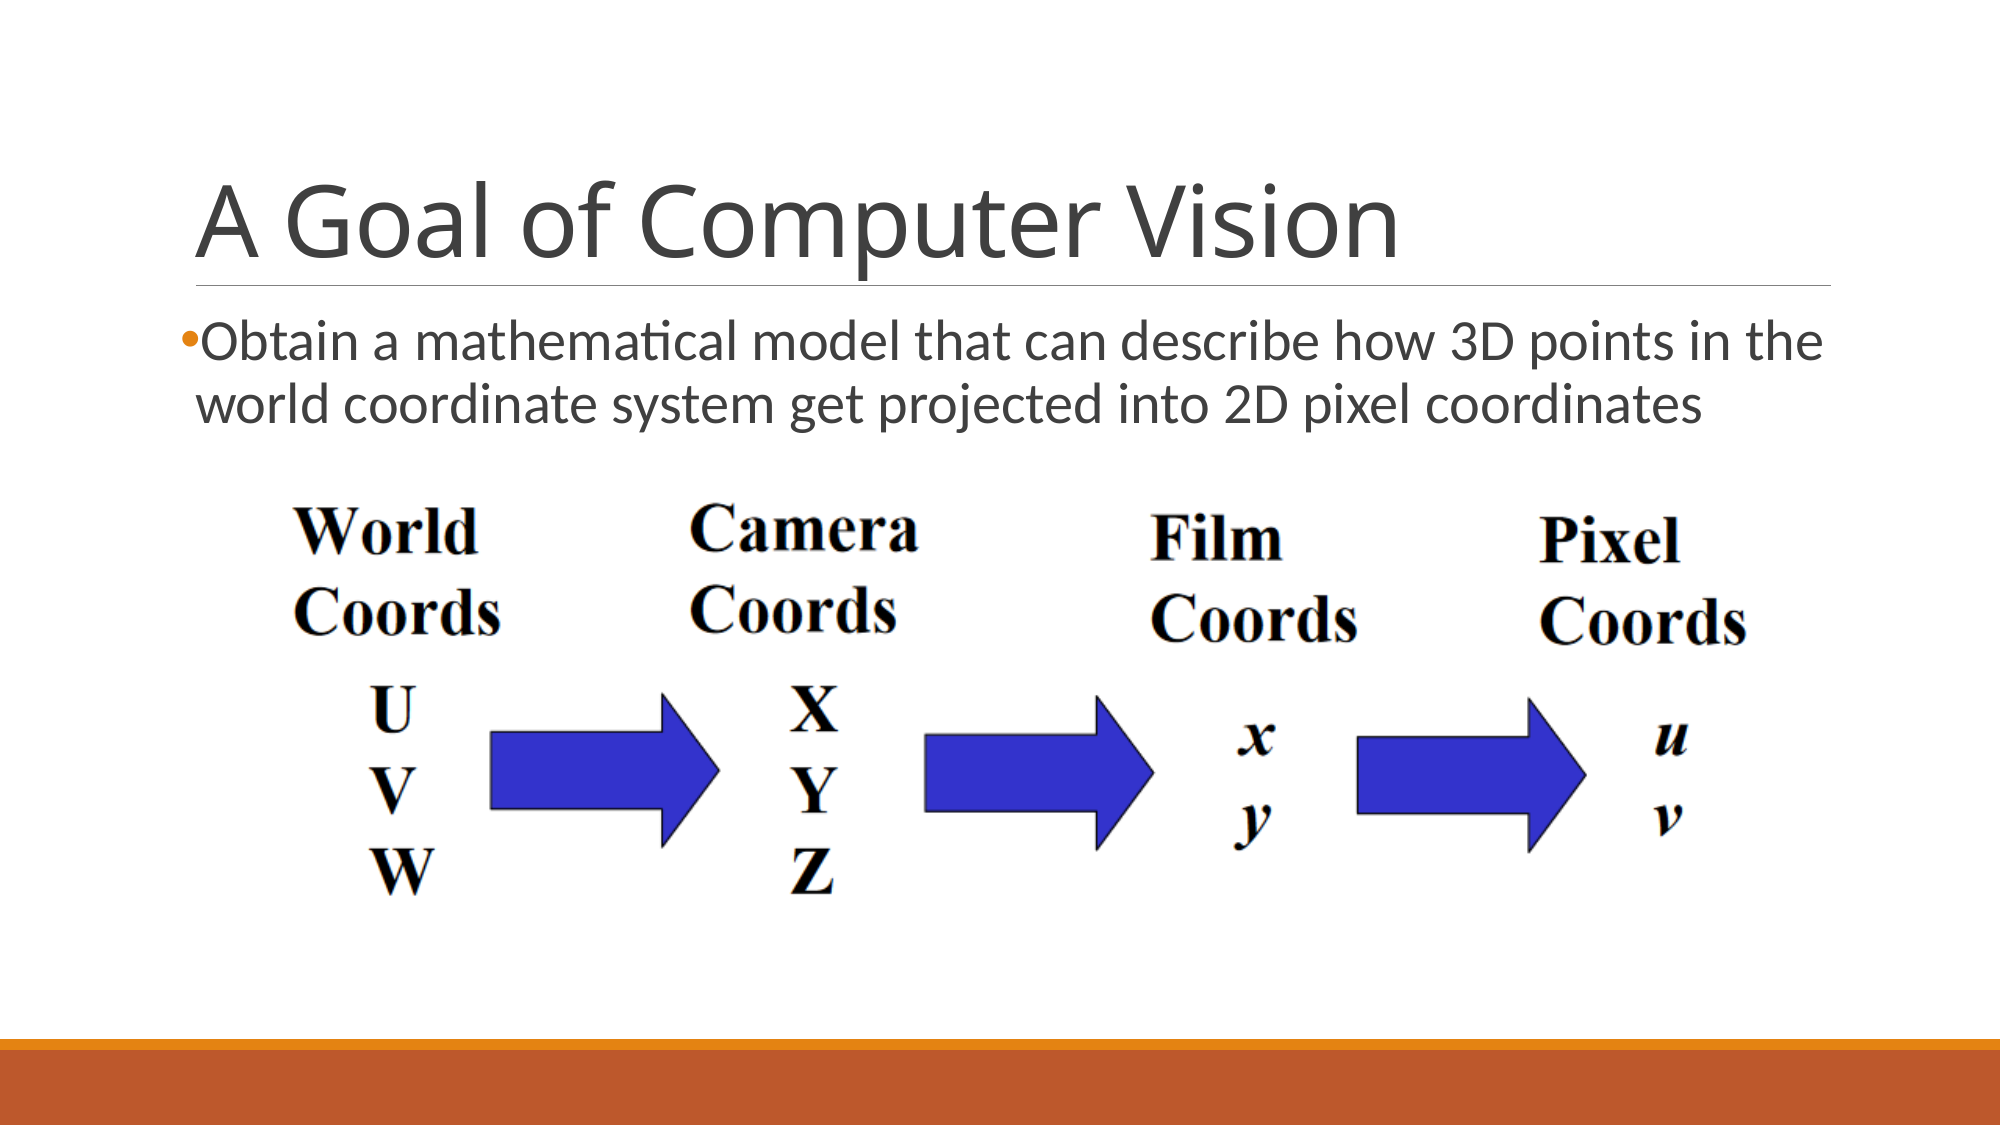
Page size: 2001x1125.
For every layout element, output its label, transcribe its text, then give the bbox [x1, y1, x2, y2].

picture [227, 452, 1773, 949]
title A Goal of Computer Vision [180, 47, 1830, 285]
list Obtain a mathematical model that can describe how 3D points in the world coordinate system get projected into 2D pixel coordinates [180, 302, 1830, 963]
